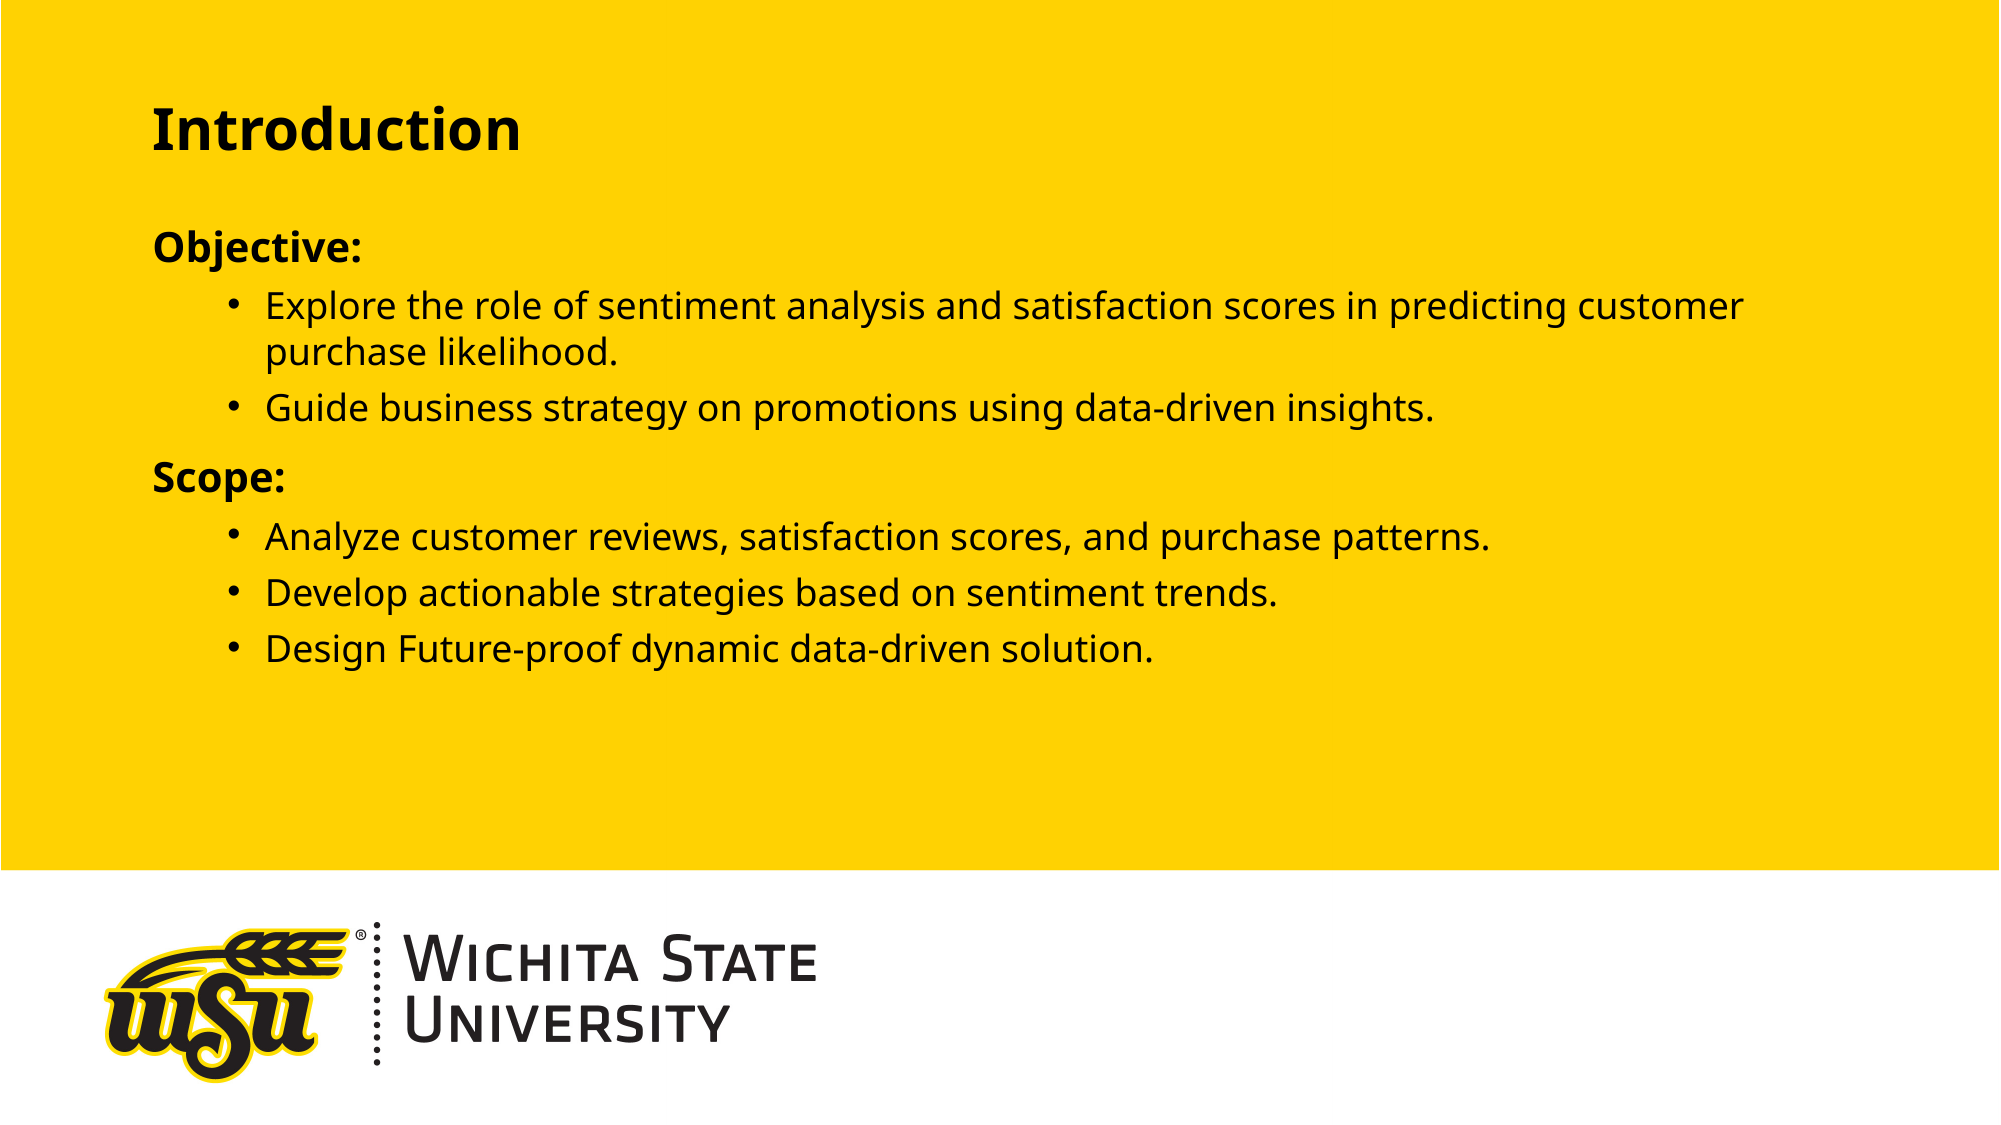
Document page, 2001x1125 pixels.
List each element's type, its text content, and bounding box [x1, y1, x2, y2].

list Objective: Explore the role of sentiment analysis and satisfaction scores in predicting customer purchase likelihood. Guide business strategy on promotions using data-driven insights. Scope: Analyze customer reviews, satisfaction scores, and purchase patterns. Develop actionable strategies based on sentiment trends. Design Future-proof dynamic data-driven solution. [137, 213, 1863, 786]
picture [1, 0, 1999, 1125]
title Introduction [137, 59, 1863, 199]
